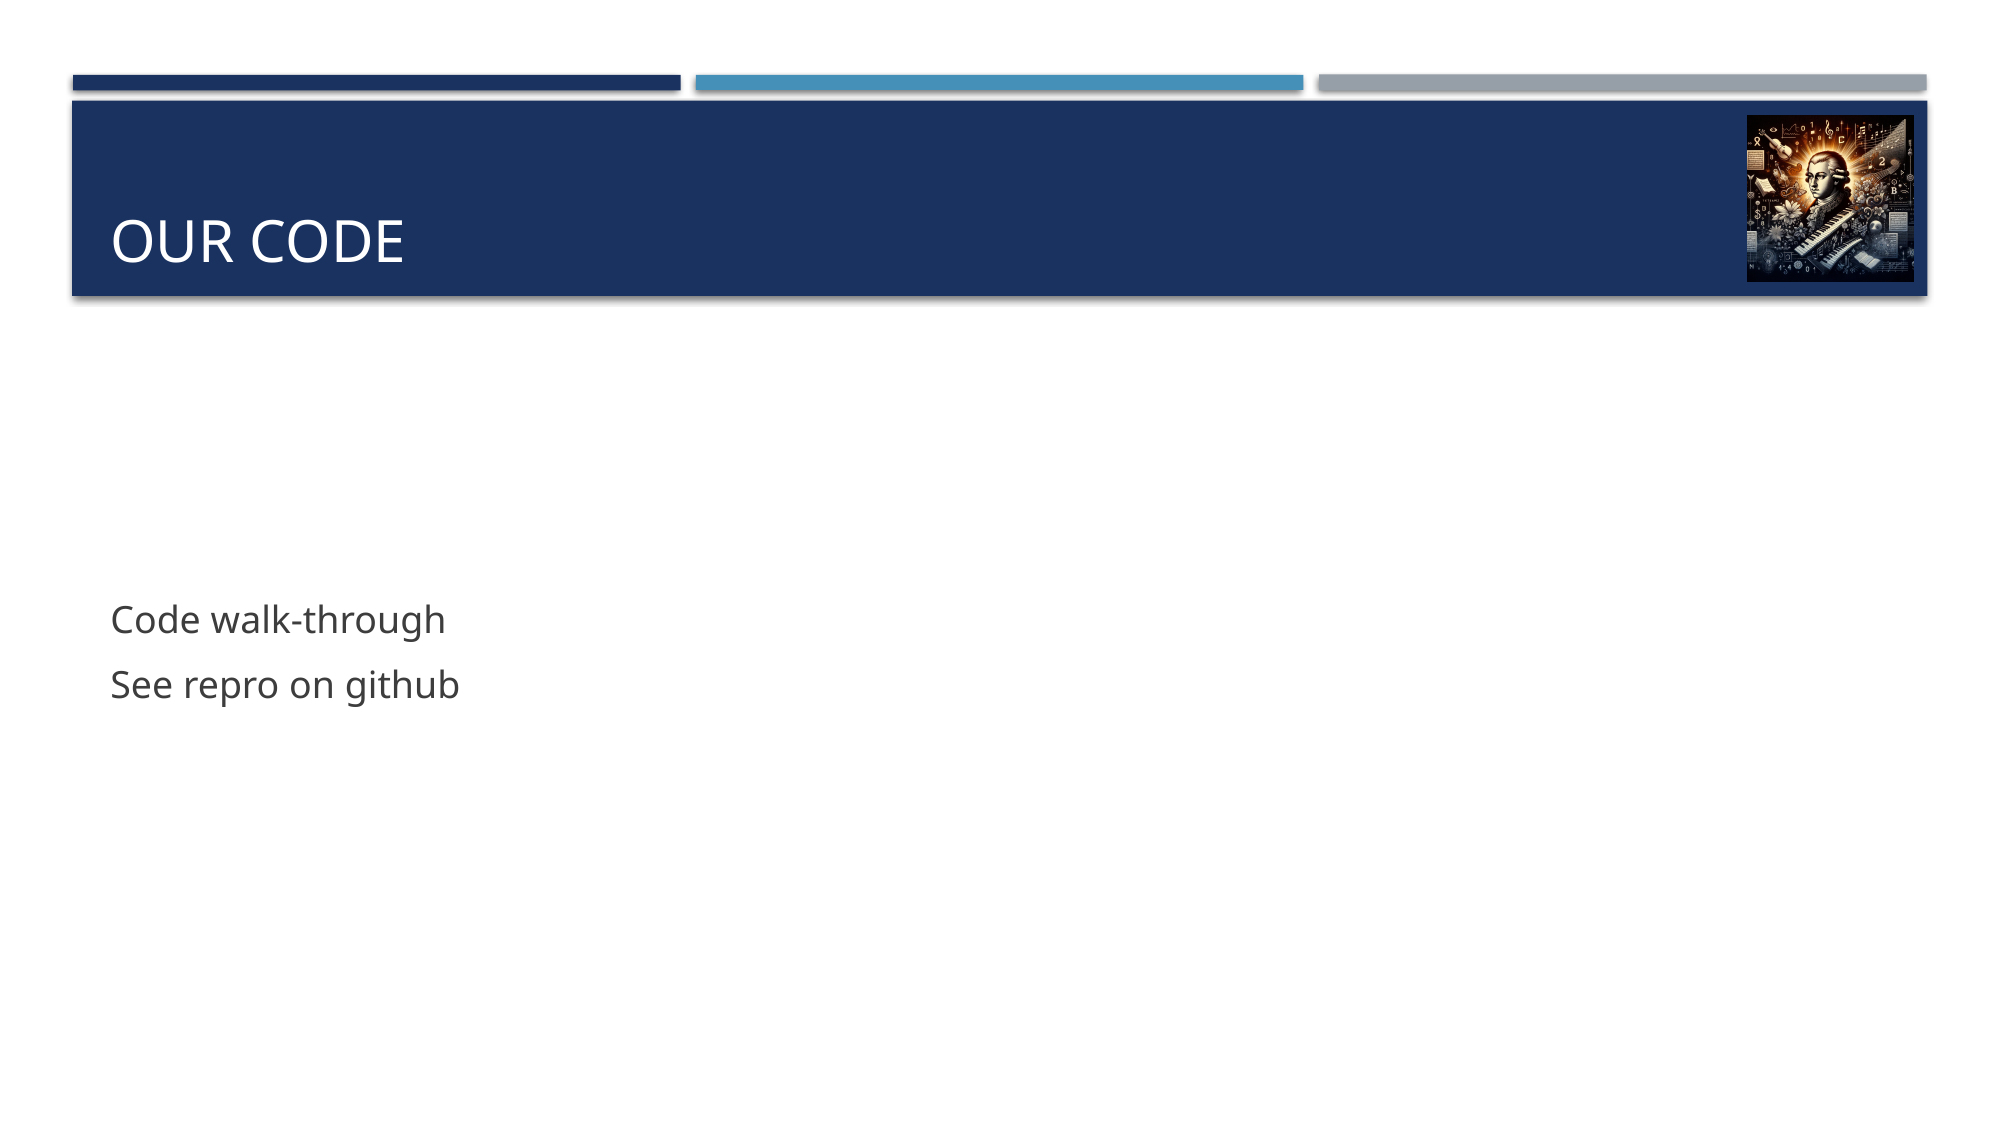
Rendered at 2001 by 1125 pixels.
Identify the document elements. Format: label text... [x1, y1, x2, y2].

list Code walk-through See repro on github [95, 357, 1905, 1010]
title Our CODE [95, 115, 1743, 282]
picture [1746, 114, 1914, 282]
